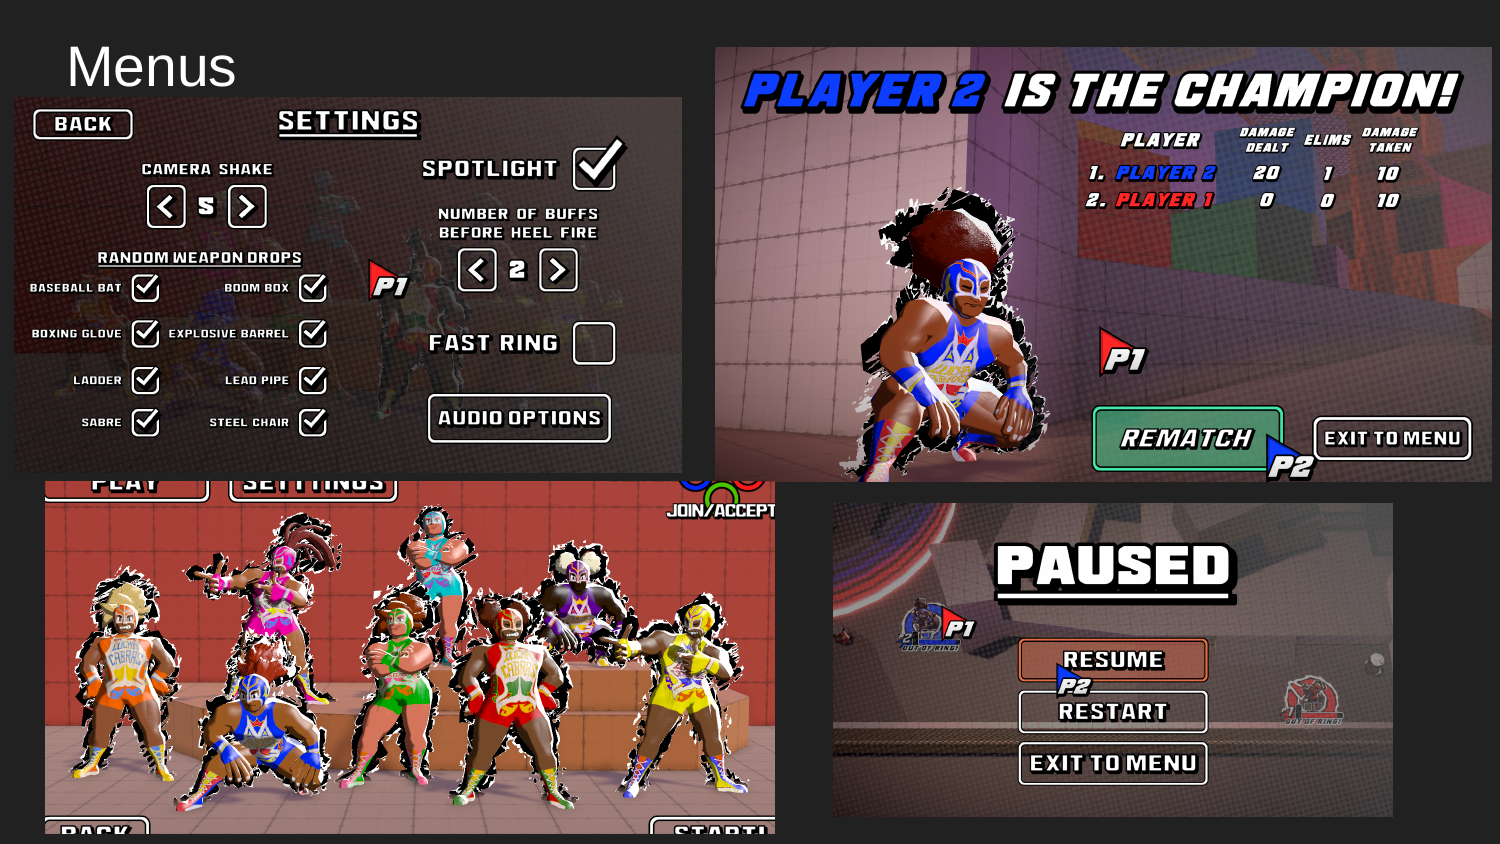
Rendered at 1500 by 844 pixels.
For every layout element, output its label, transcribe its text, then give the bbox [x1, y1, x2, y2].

picture [44, 47, 1492, 834]
title Menus [51, 19, 1449, 114]
picture [14, 96, 682, 473]
picture [833, 503, 1393, 817]
